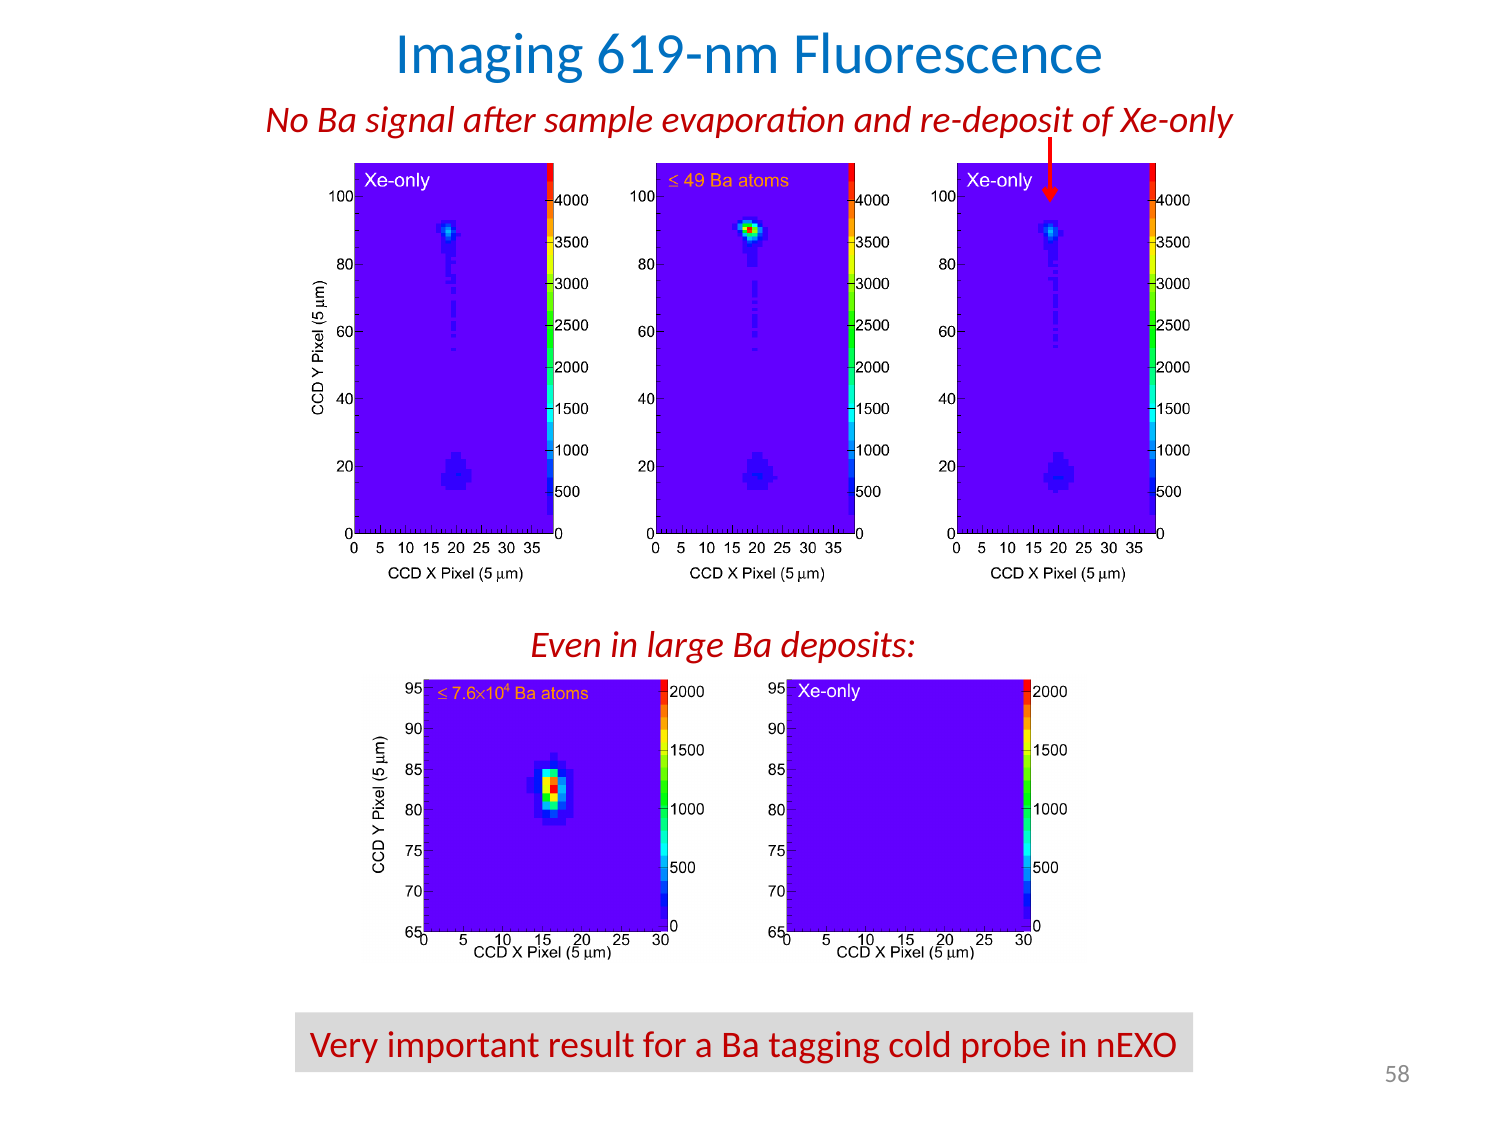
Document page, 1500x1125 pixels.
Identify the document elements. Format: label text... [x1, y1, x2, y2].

picture [301, 152, 1199, 595]
picture [360, 674, 1087, 963]
text_box Imaging 619-nm Fluorescence [380, 8, 1119, 87]
slide_number 58 [1074, 1042, 1425, 1103]
text_box No Ba signal after sample evaporation and re-deposit of Xe-only [250, 87, 1249, 148]
text_box Even in large Ba deposits: [515, 612, 932, 673]
text_box Very important result for a Ba tagging cold probe in nEXO [295, 1012, 1194, 1073]
